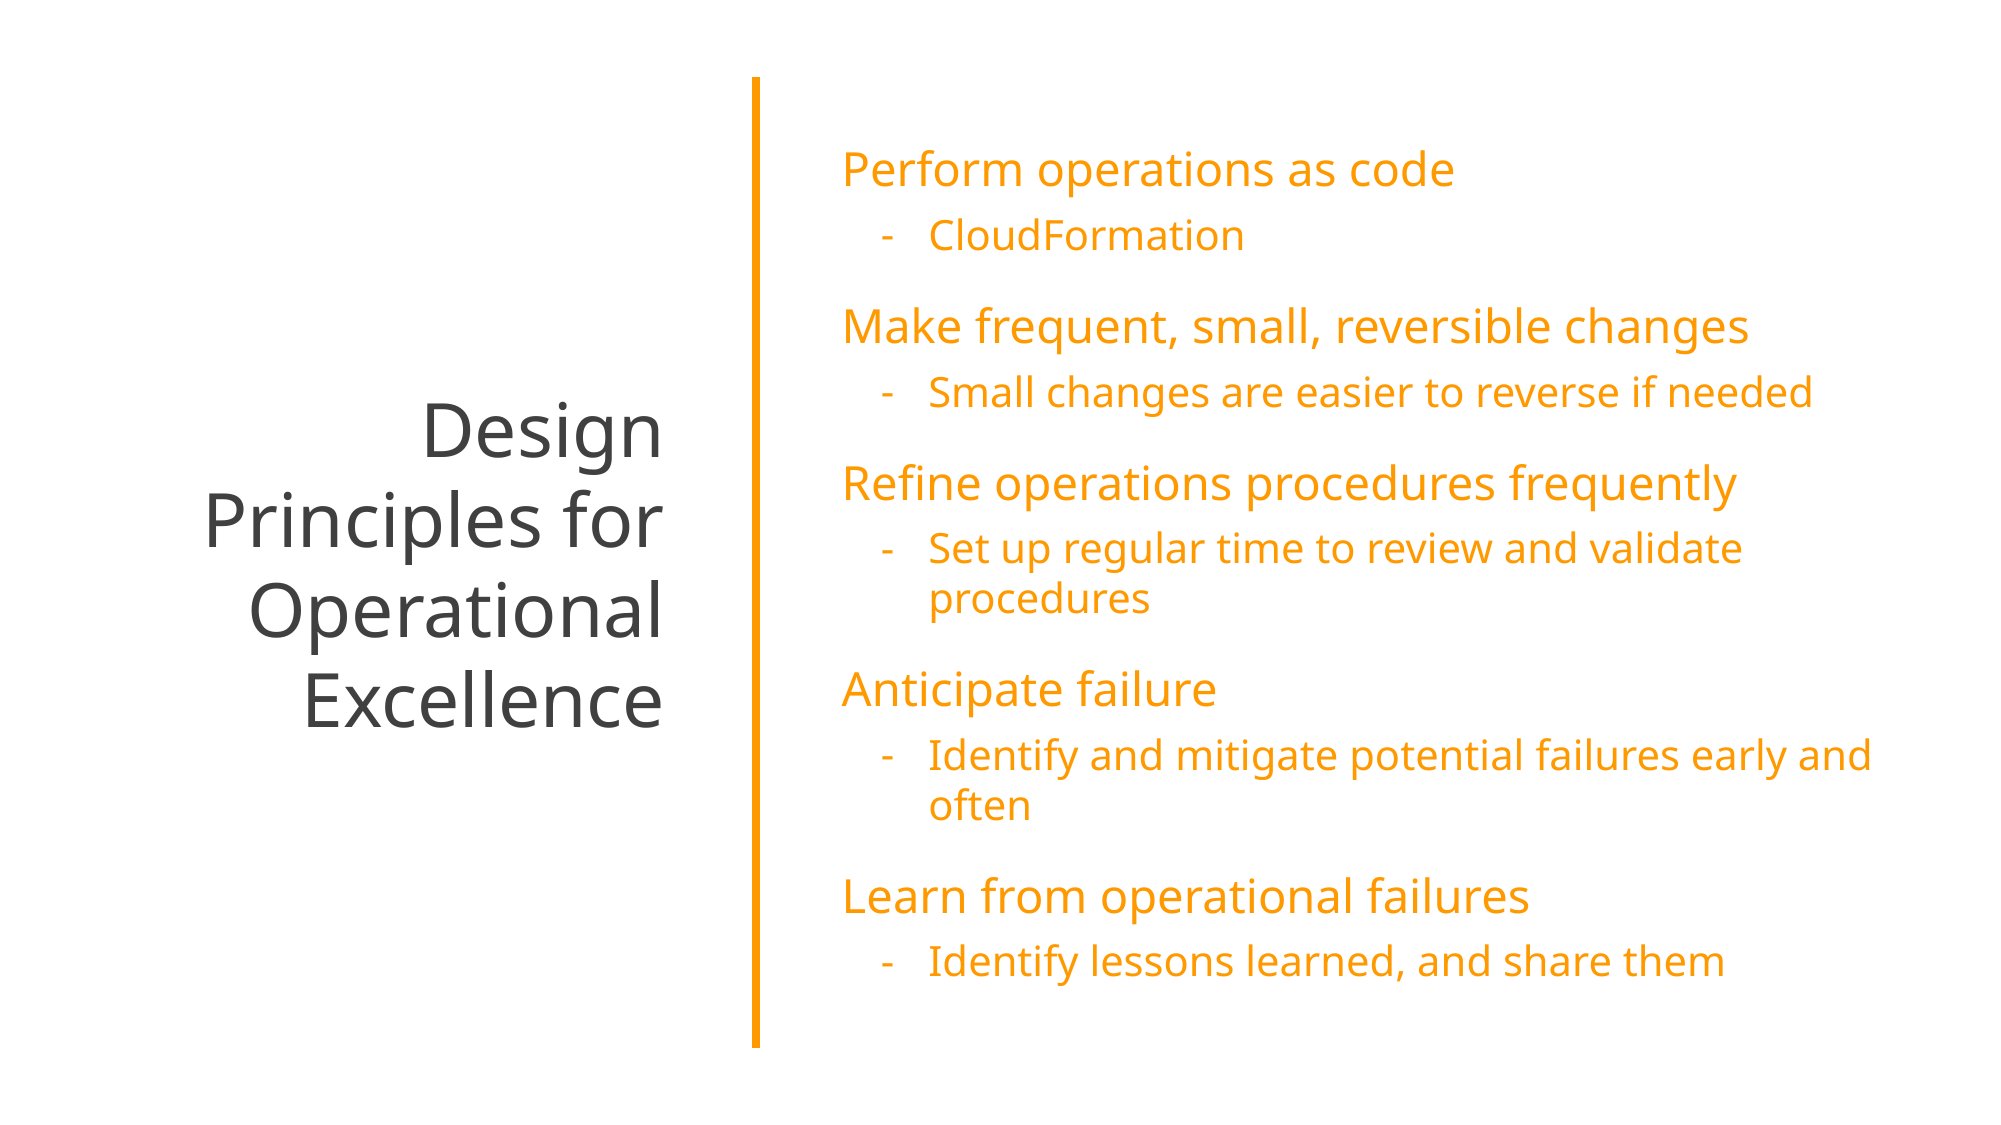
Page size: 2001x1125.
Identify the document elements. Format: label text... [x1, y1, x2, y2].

list Perform operations as code CloudFormation Make frequent, small, reversible changes Small changes are easier to reverse if needed Refine operations procedures frequently Set up regular time to review and validate procedures Anticipate failure Identify and mitigate potential failures early and often Learn from operational failures Identify lessons learned, and share them [832, 76, 1900, 1048]
list Design Principles for Operational Excellence [91, 76, 680, 1048]
